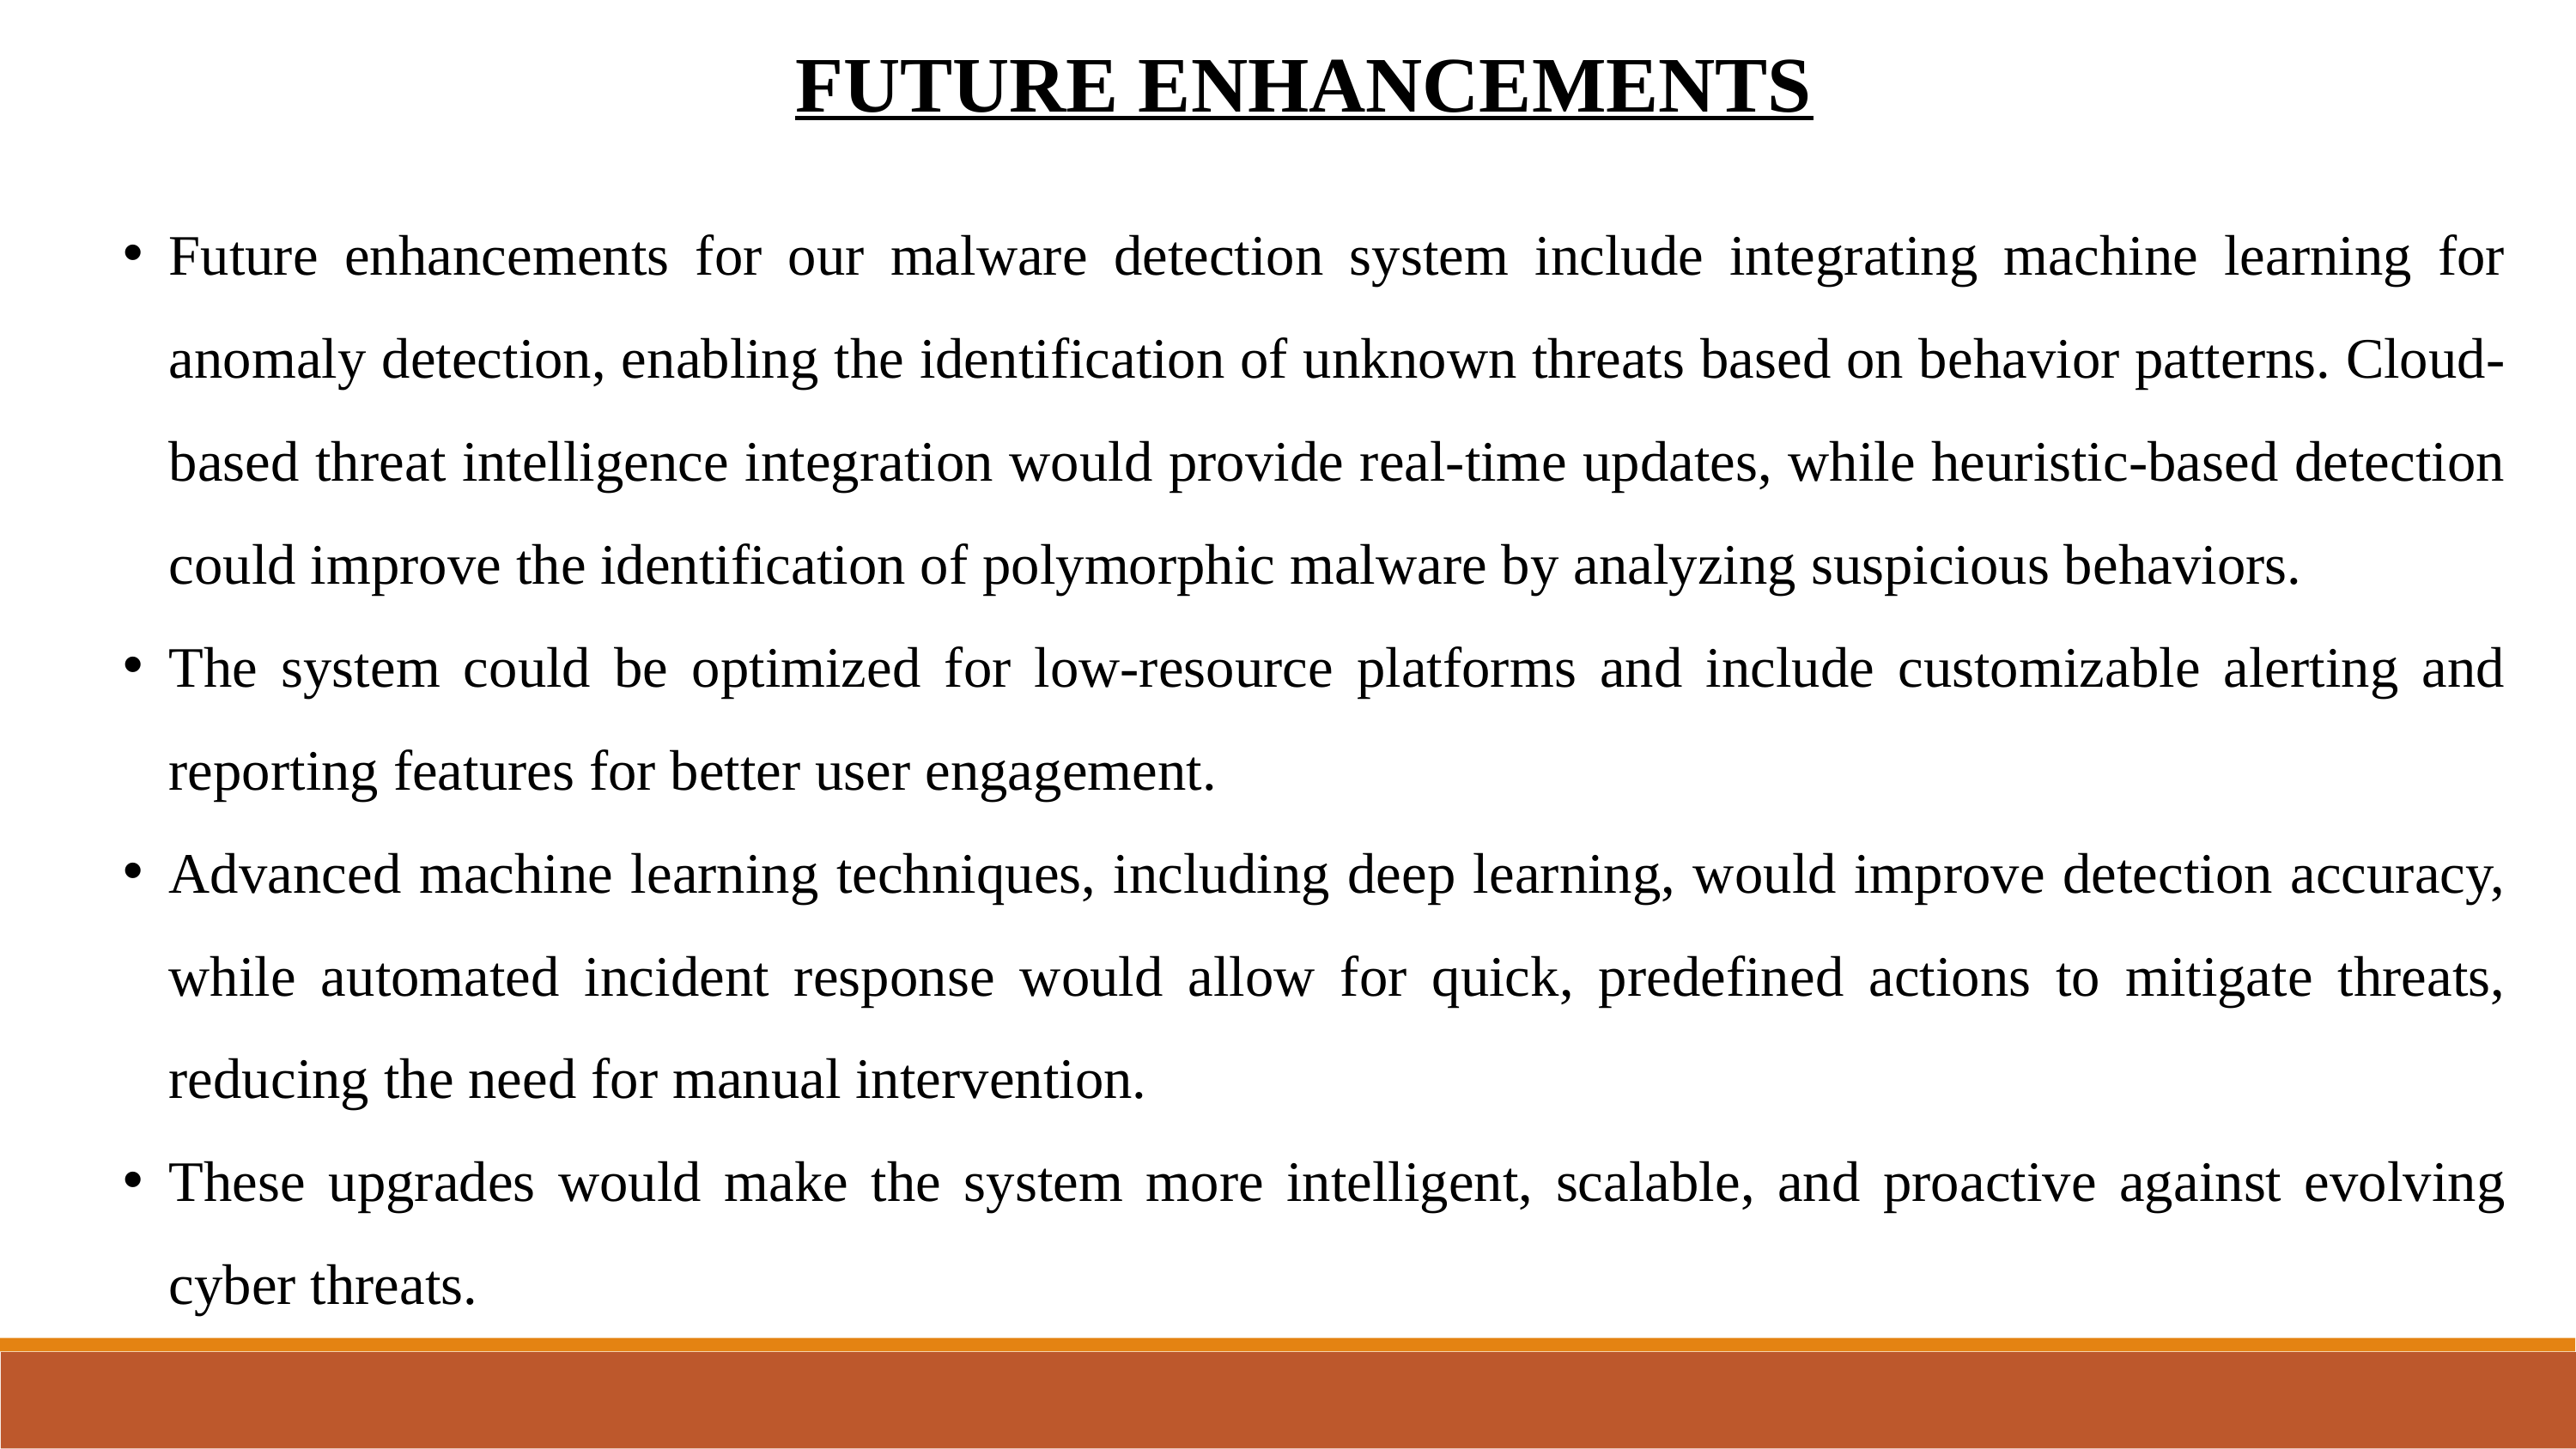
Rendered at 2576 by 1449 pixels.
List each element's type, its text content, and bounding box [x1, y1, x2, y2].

text_box FUTURE ENHANCEMENTS [515, 27, 2093, 134]
text_box Future enhancements for our malware detection system include integrating machine learning for anomaly detection, enabling the identification of unknown threats based on behavior patterns. Cloud-based threat intelligence integration would provide real-time updates, while heuristic-based detection could improve the identification of polymorphic malware by analyzing suspicious behaviors. The system could be optimized for low-resource platforms and include customizable alerting and reporting features for better user engagement. Advanced machine learning techniques, including deep learning, would improve detection accuracy, while automated incident response would allow for quick, predefined actions to mitigate threats, reducing the need for manual intervention. These upgrades would make the system more intelligent, scalable, and proactive against evolving cyber threats. [64, 177, 2523, 1323]
